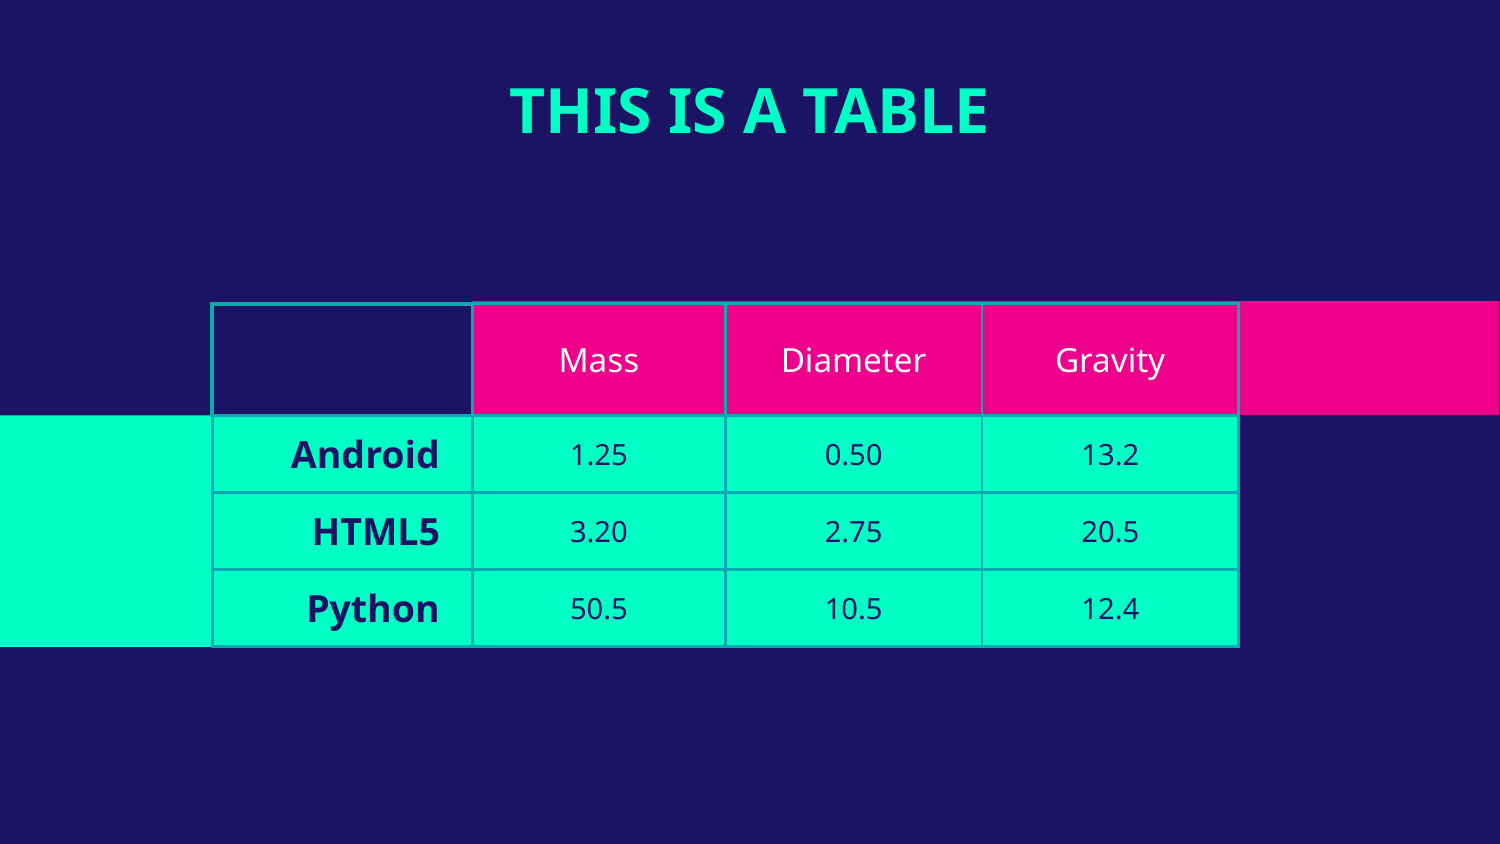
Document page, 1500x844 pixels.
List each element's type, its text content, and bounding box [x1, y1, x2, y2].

table_cell 12.4 [983, 571, 1237, 645]
table_cell Python [214, 571, 471, 645]
table_cell 20.5 [983, 494, 1237, 568]
title THIS IS A TABLE [209, 56, 1291, 166]
table_cell Android [214, 417, 471, 491]
table_cell 3.20 [474, 494, 724, 568]
table_header Diameter [727, 305, 981, 414]
table_cell HTML5 [214, 494, 471, 568]
table_cell 2.75 [727, 494, 981, 568]
table_header [214, 306, 471, 414]
table_cell 10.5 [727, 571, 981, 645]
text_box [472, 301, 1499, 416]
text_box [0, 415, 211, 647]
table_cell 50.5 [474, 571, 724, 645]
table_cell 0.50 [727, 417, 981, 491]
table_header Mass [474, 305, 724, 414]
table_header Gravity [983, 305, 1237, 414]
table_cell 1.25 [474, 417, 724, 491]
table_cell 13.2 [983, 417, 1237, 491]
